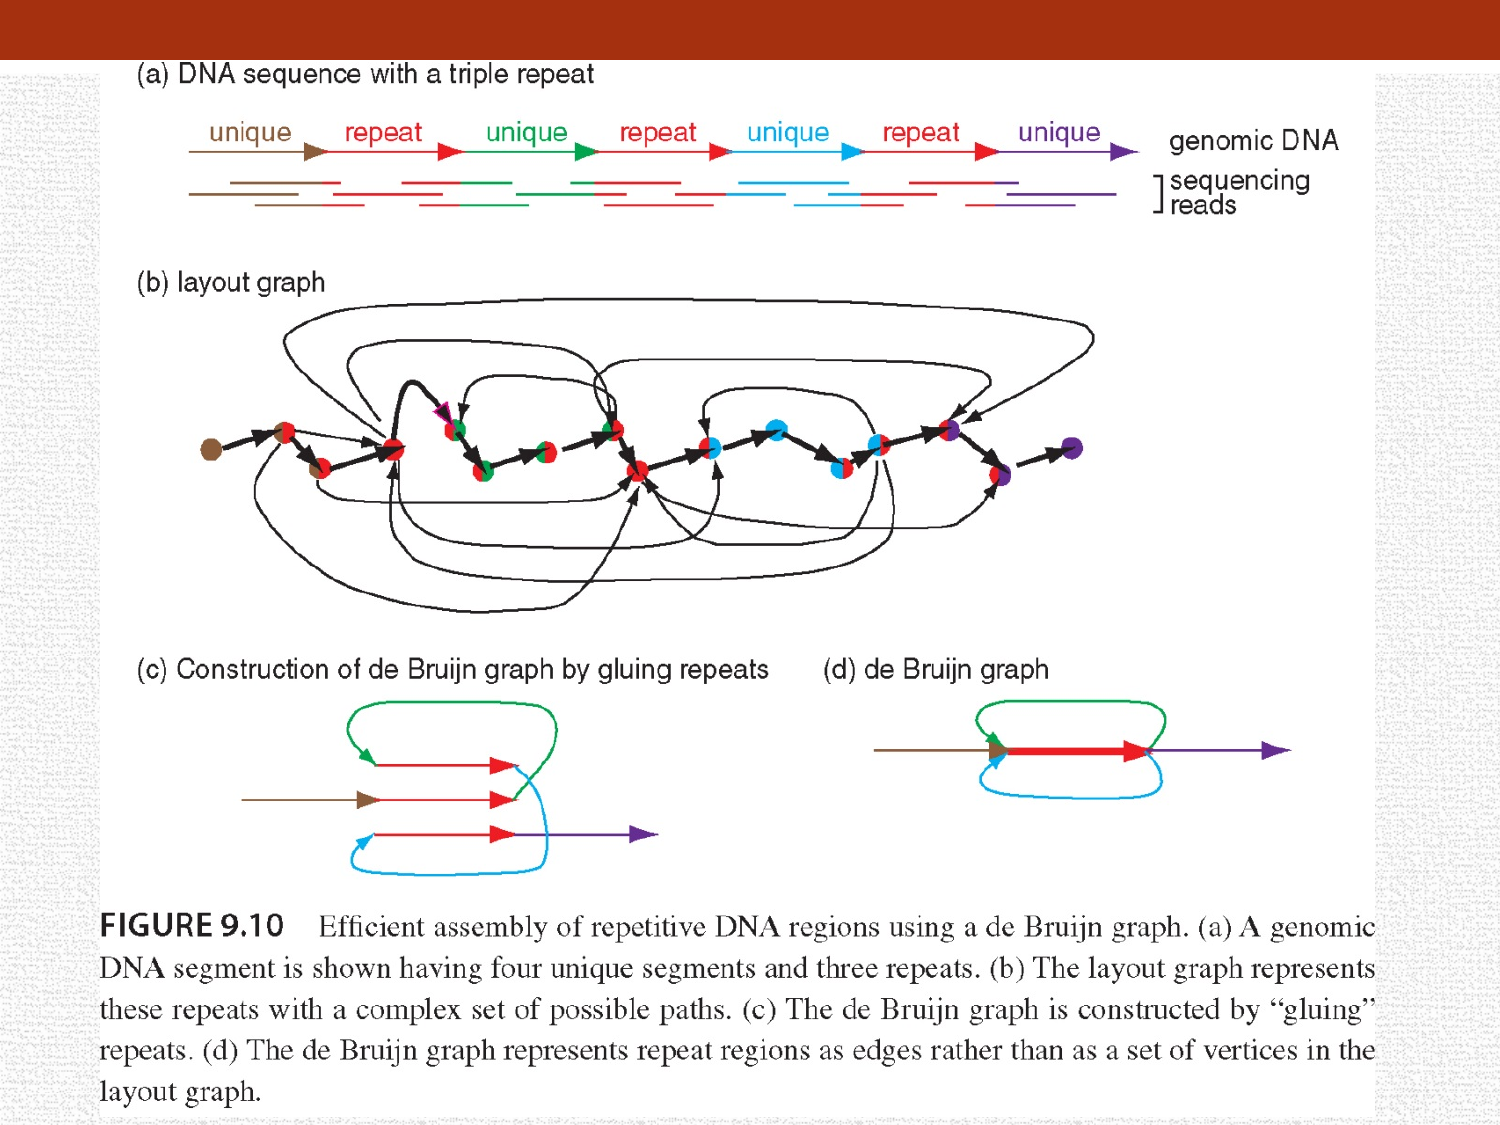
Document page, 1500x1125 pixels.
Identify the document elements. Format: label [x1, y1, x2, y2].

picture [99, 62, 1376, 1117]
